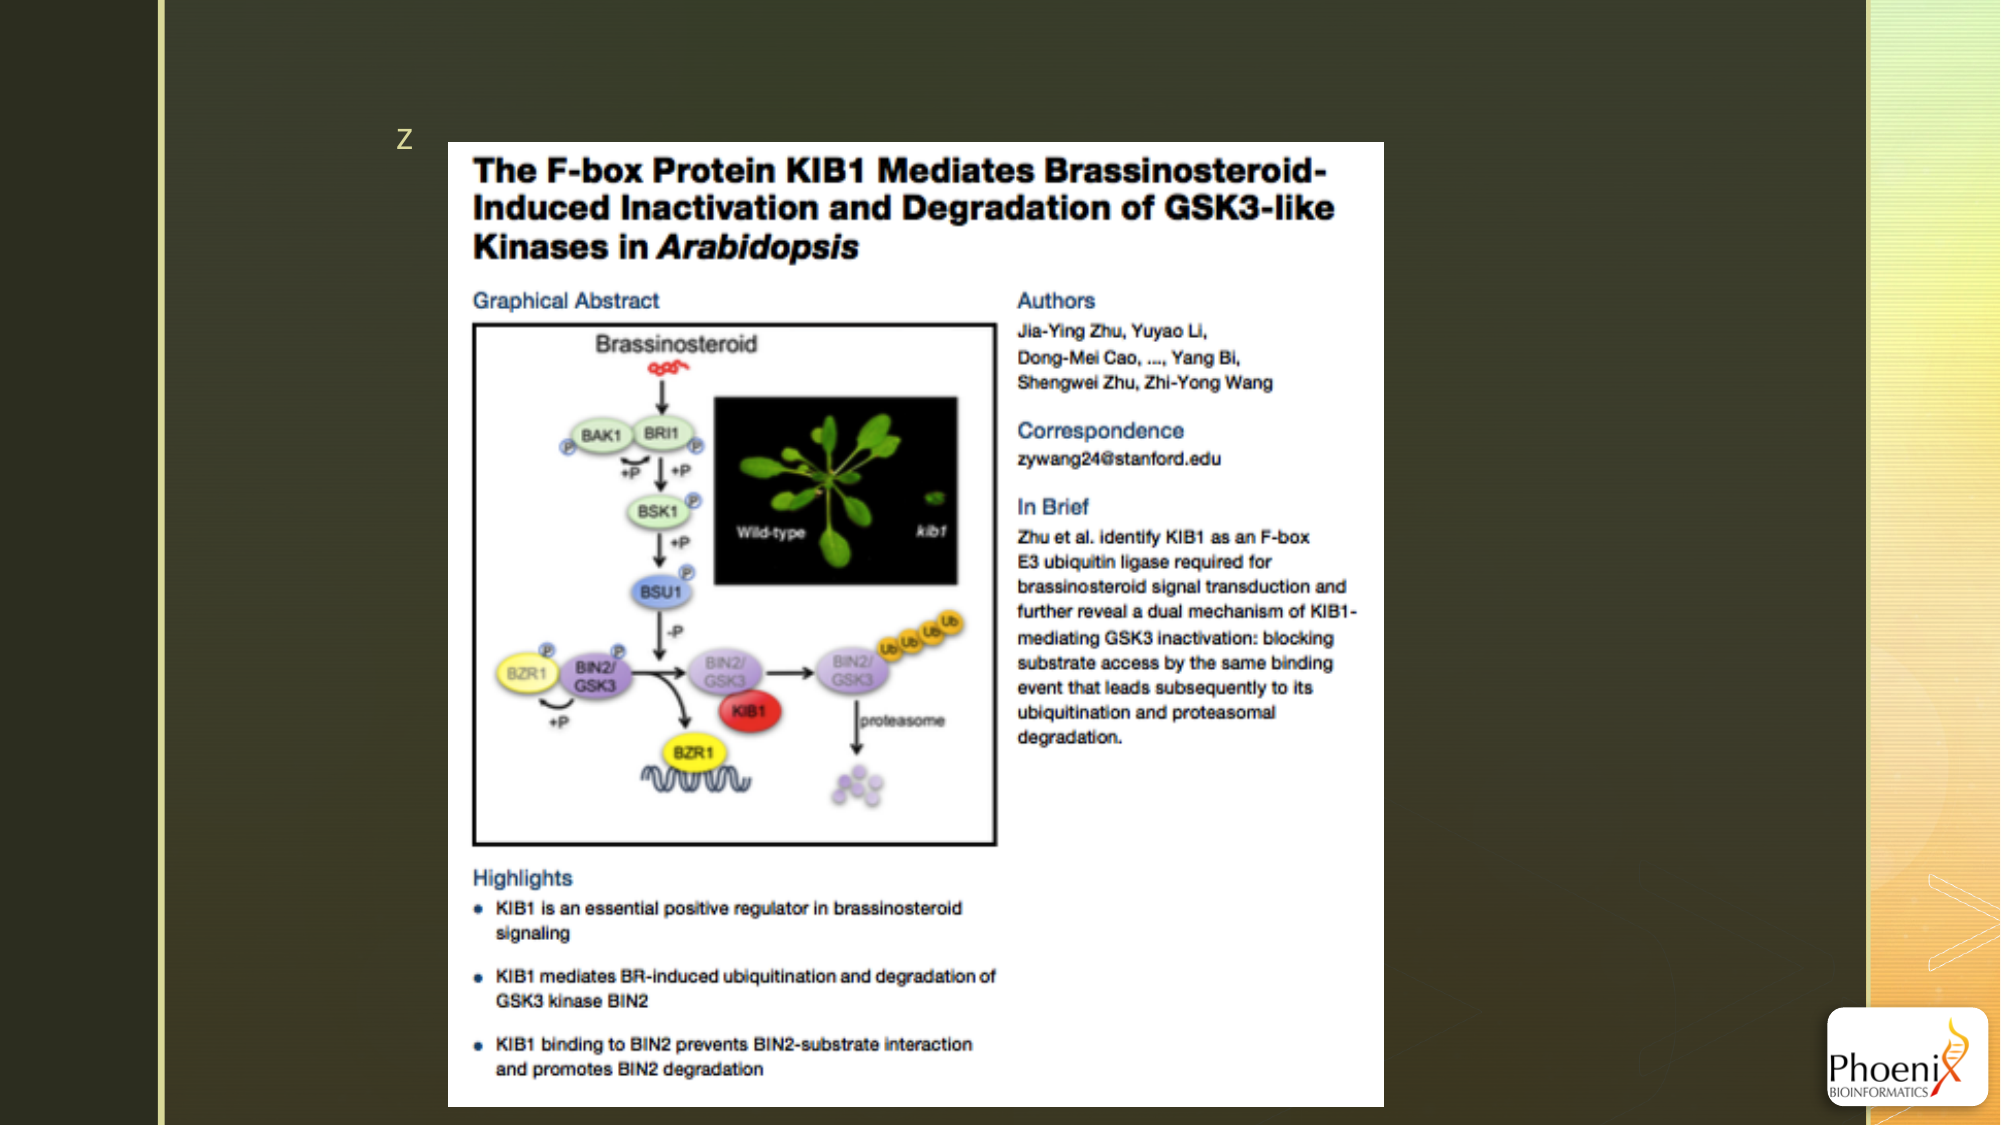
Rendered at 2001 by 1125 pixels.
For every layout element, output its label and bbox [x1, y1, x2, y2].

picture [448, 141, 1384, 1107]
picture [1827, 0, 2001, 1125]
